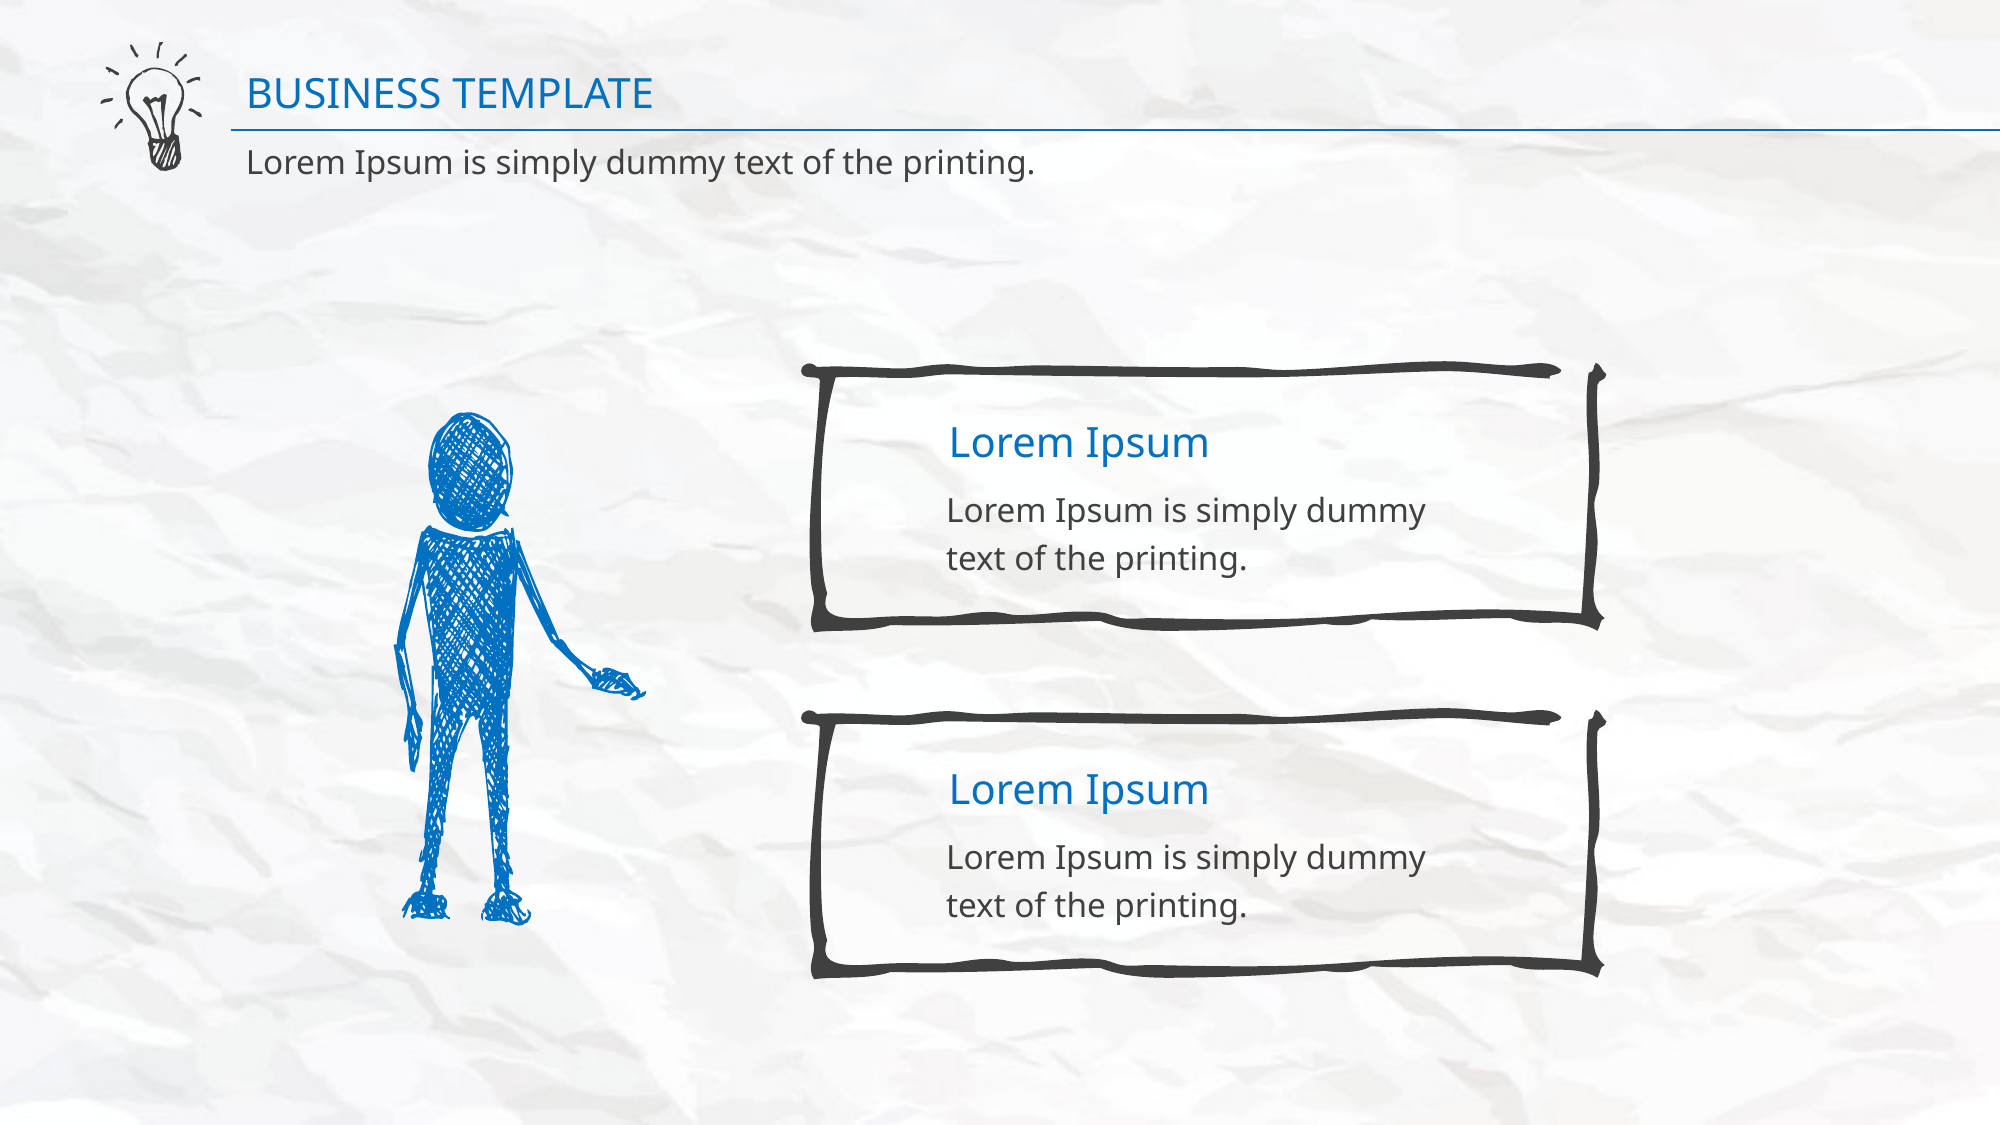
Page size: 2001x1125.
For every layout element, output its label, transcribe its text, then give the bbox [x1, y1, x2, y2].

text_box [931, 408, 1510, 583]
text_box [801, 361, 1607, 633]
picture [0, 0, 2000, 1125]
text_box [100, 41, 203, 172]
text_box [801, 708, 1607, 980]
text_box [393, 410, 647, 928]
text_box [931, 755, 1510, 930]
text_box BUSINESS TEMPLATE [231, 59, 722, 125]
text_box Lorem Ipsum is simply dummy text of the printing. [231, 133, 1113, 189]
